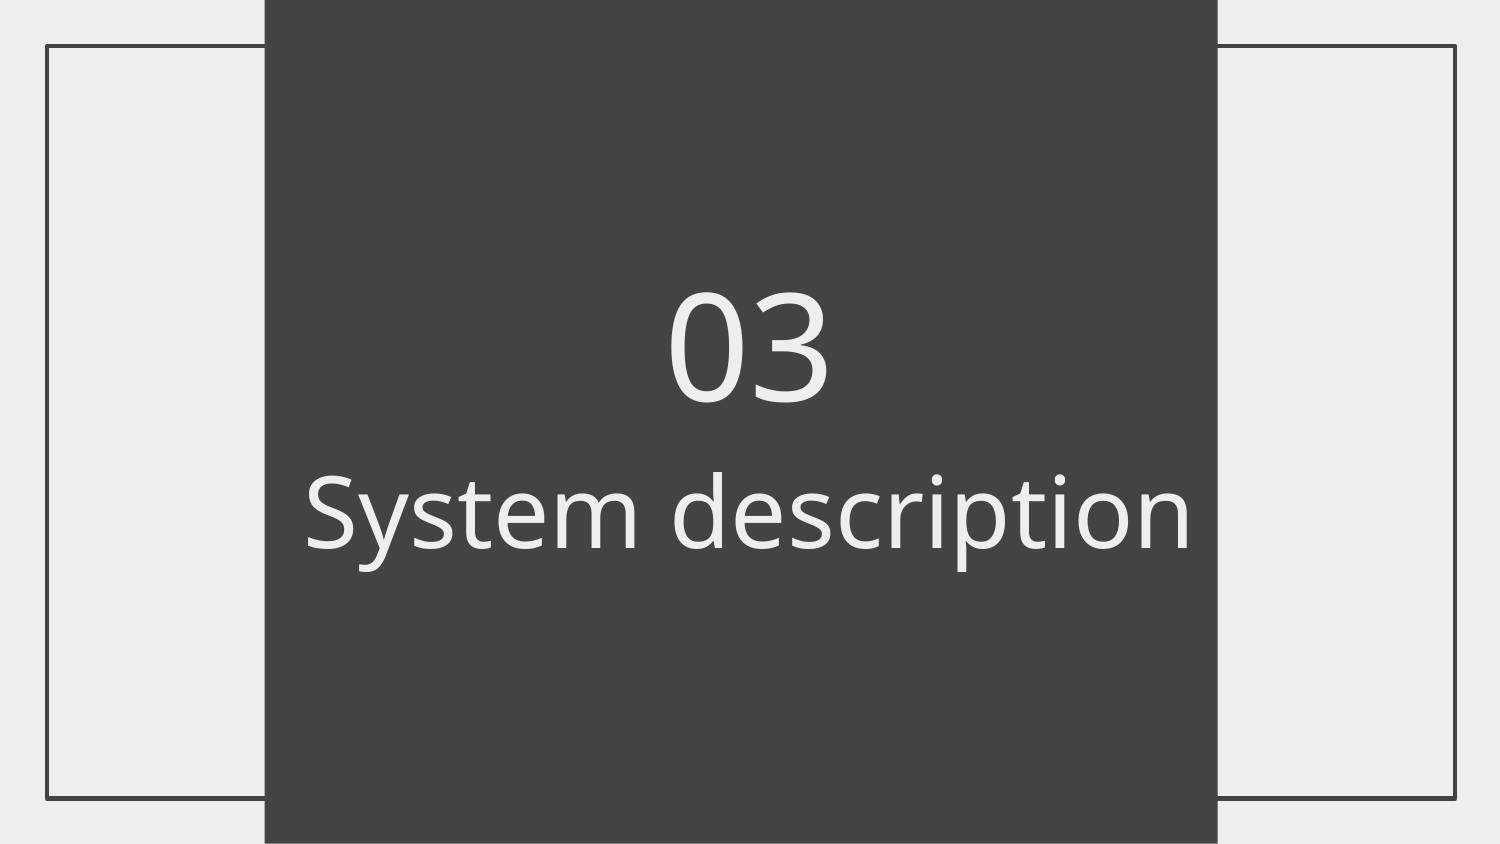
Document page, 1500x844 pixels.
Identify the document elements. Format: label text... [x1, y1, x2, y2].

title System description [51, 439, 1449, 578]
title 03 [460, 256, 1040, 428]
